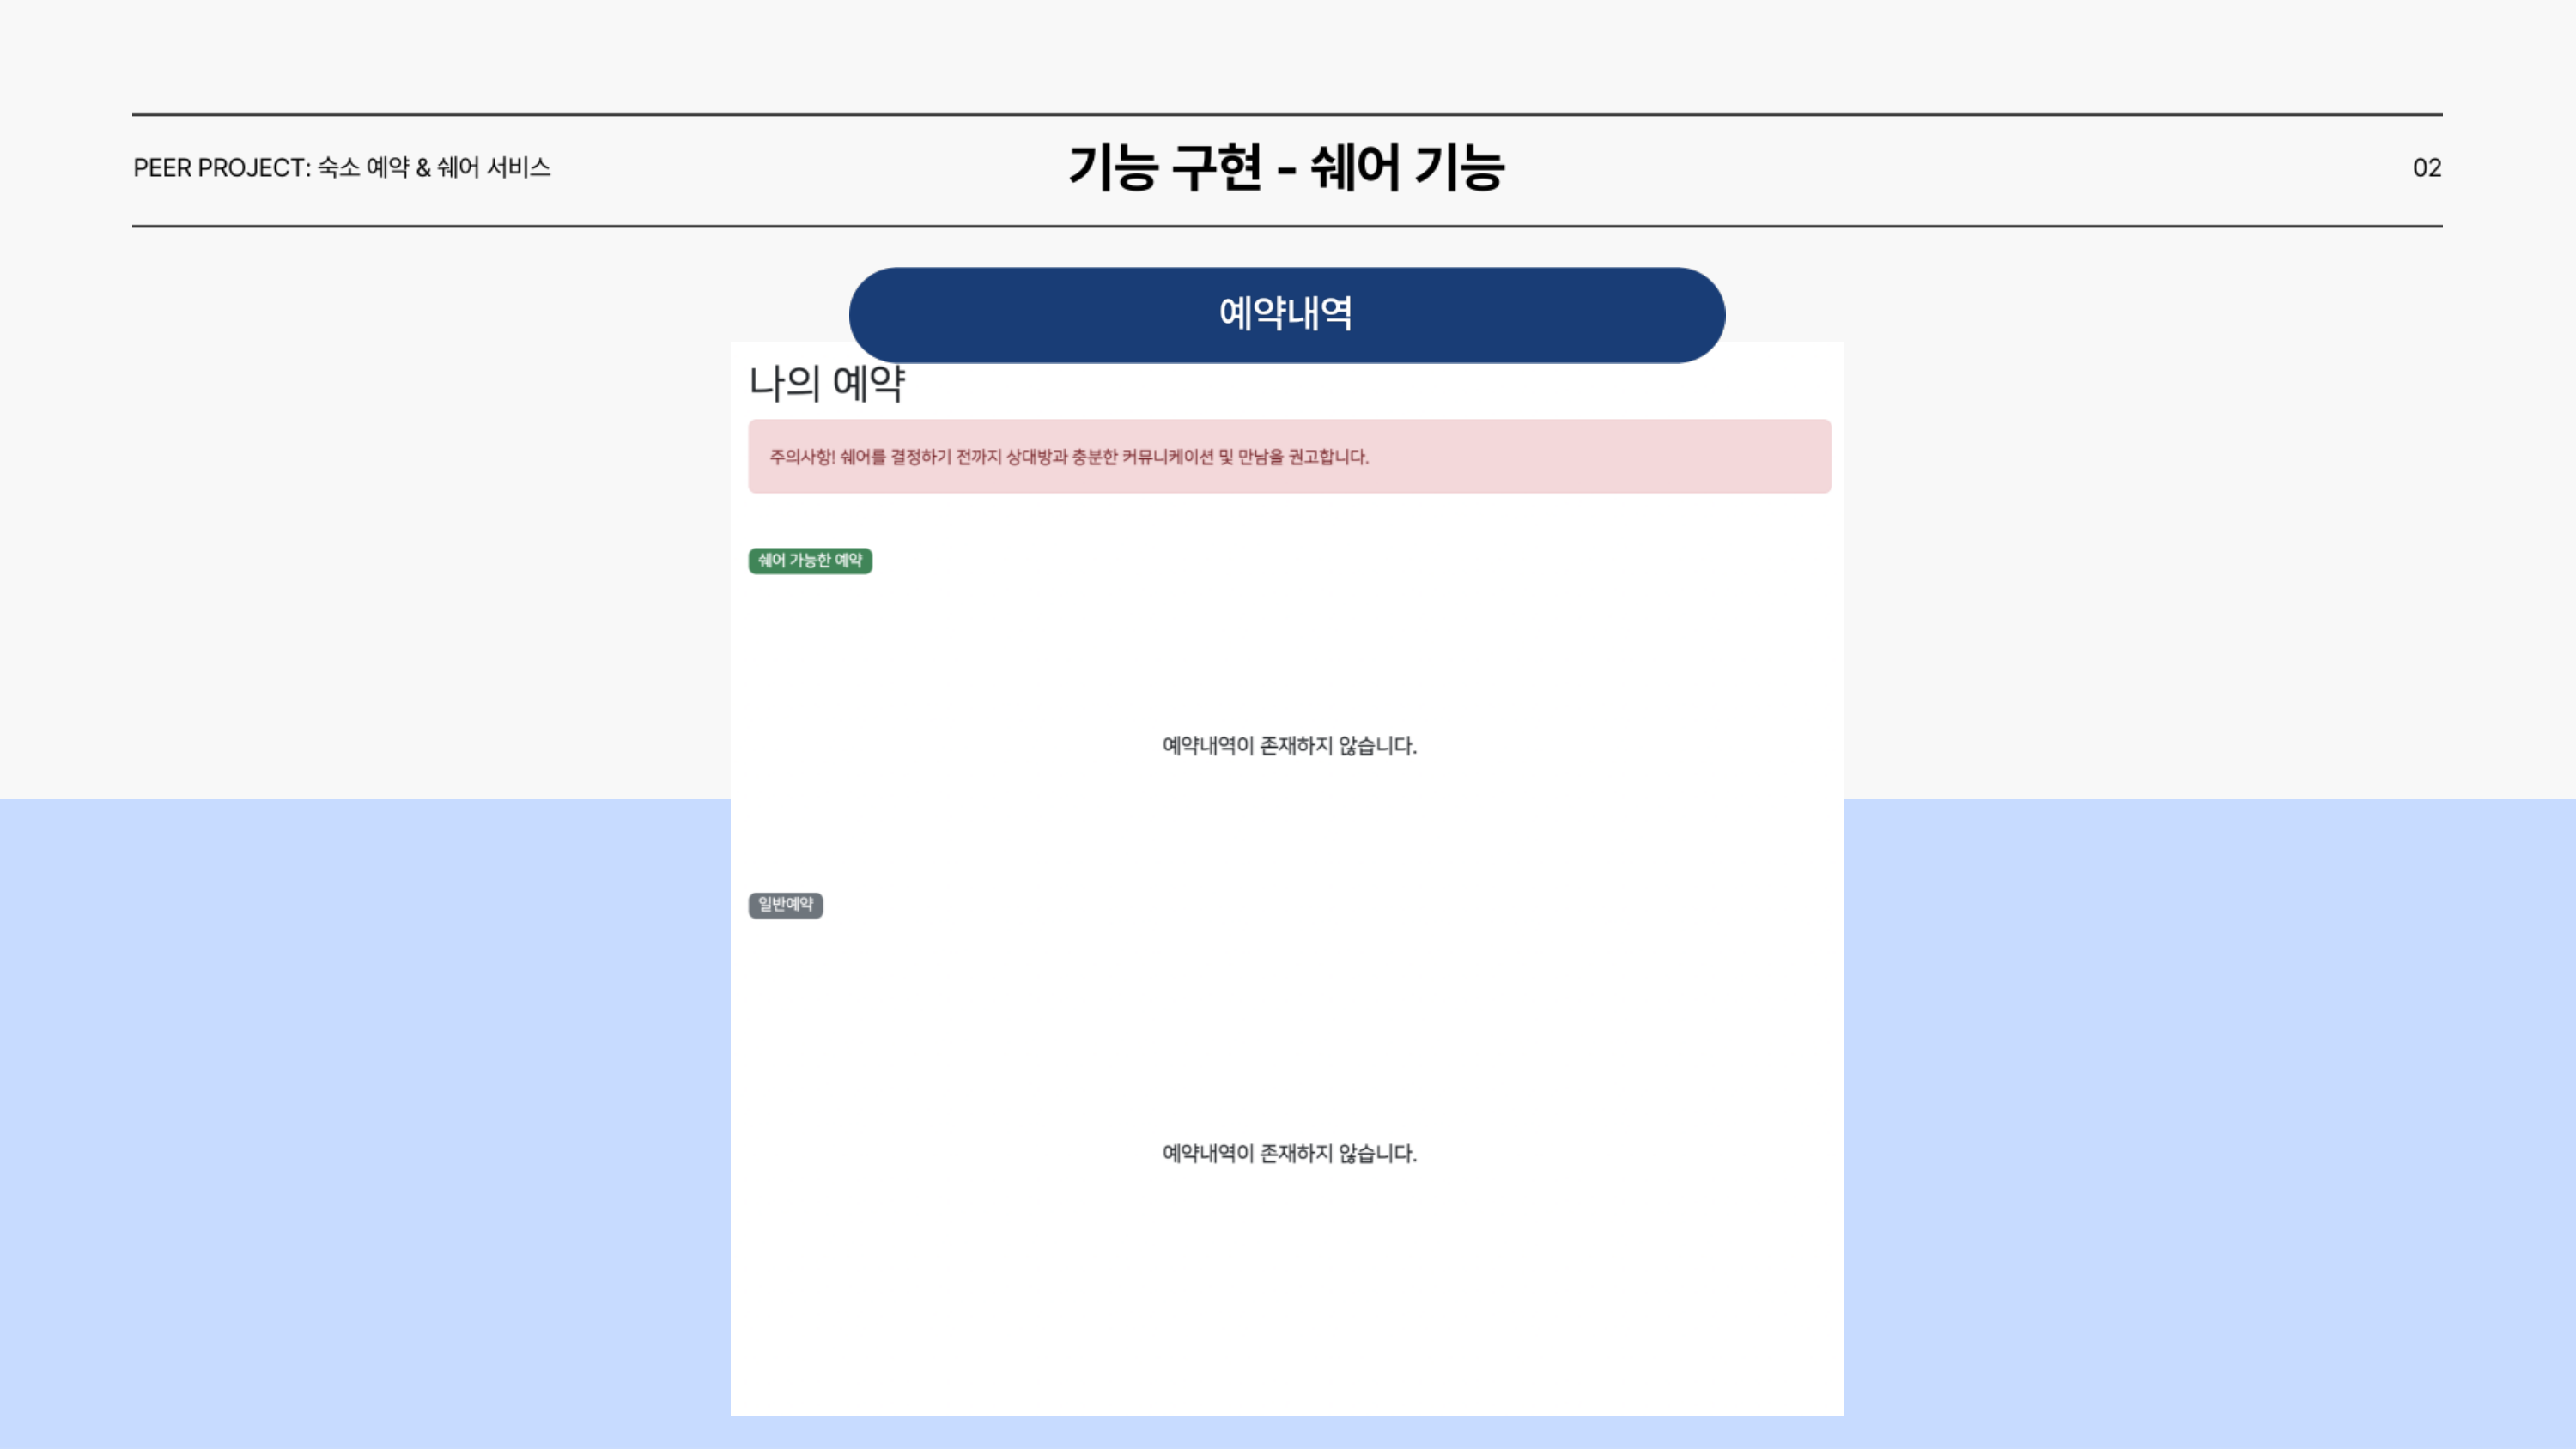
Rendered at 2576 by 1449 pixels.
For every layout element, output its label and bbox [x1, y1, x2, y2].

text_box [132, 222, 2444, 232]
picture [891, 282, 1370, 350]
text_box [0, 798, 2576, 1449]
picture [2333, 147, 2453, 189]
text_box [731, 342, 1845, 1416]
picture [130, 147, 563, 198]
text_box [132, 111, 2444, 120]
text_box [849, 267, 1726, 365]
picture [703, 124, 1530, 216]
